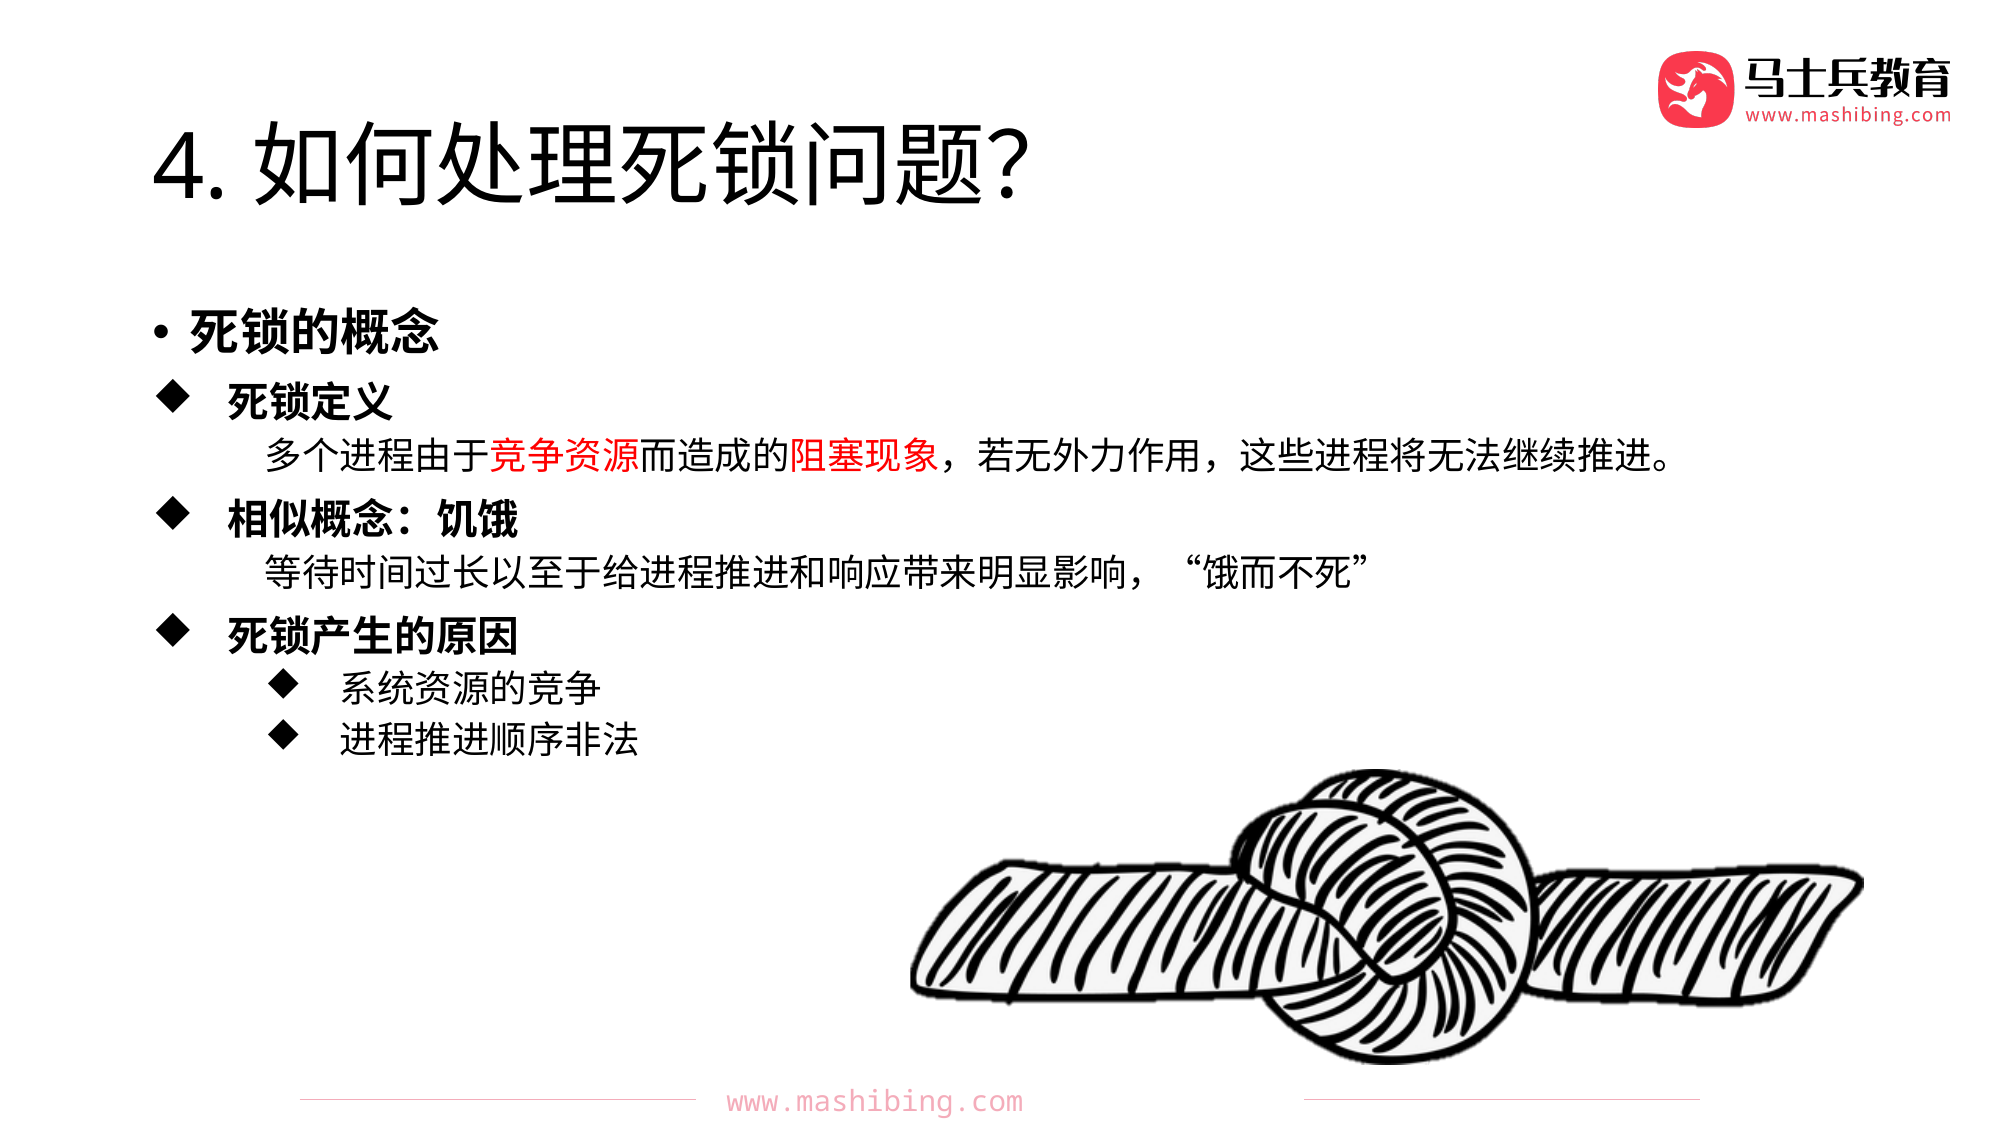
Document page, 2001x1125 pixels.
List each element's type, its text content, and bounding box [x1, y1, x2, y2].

title 4.如何处理死锁问题？ [137, 59, 1863, 278]
picture [909, 769, 1864, 1065]
list 死锁的概念 死锁定义 多个进程由于竞争资源而造成的阻塞现象，若无外力作用，这些进程将无法继续推进。 相似概念：饥饿 等待时间过长以至于给进程推进和响应带来明显影响，“饿而不死” 死锁产生的原因 系统资源的竞争 进程推进顺序非法 [137, 299, 1863, 1066]
picture [1658, 51, 1950, 128]
